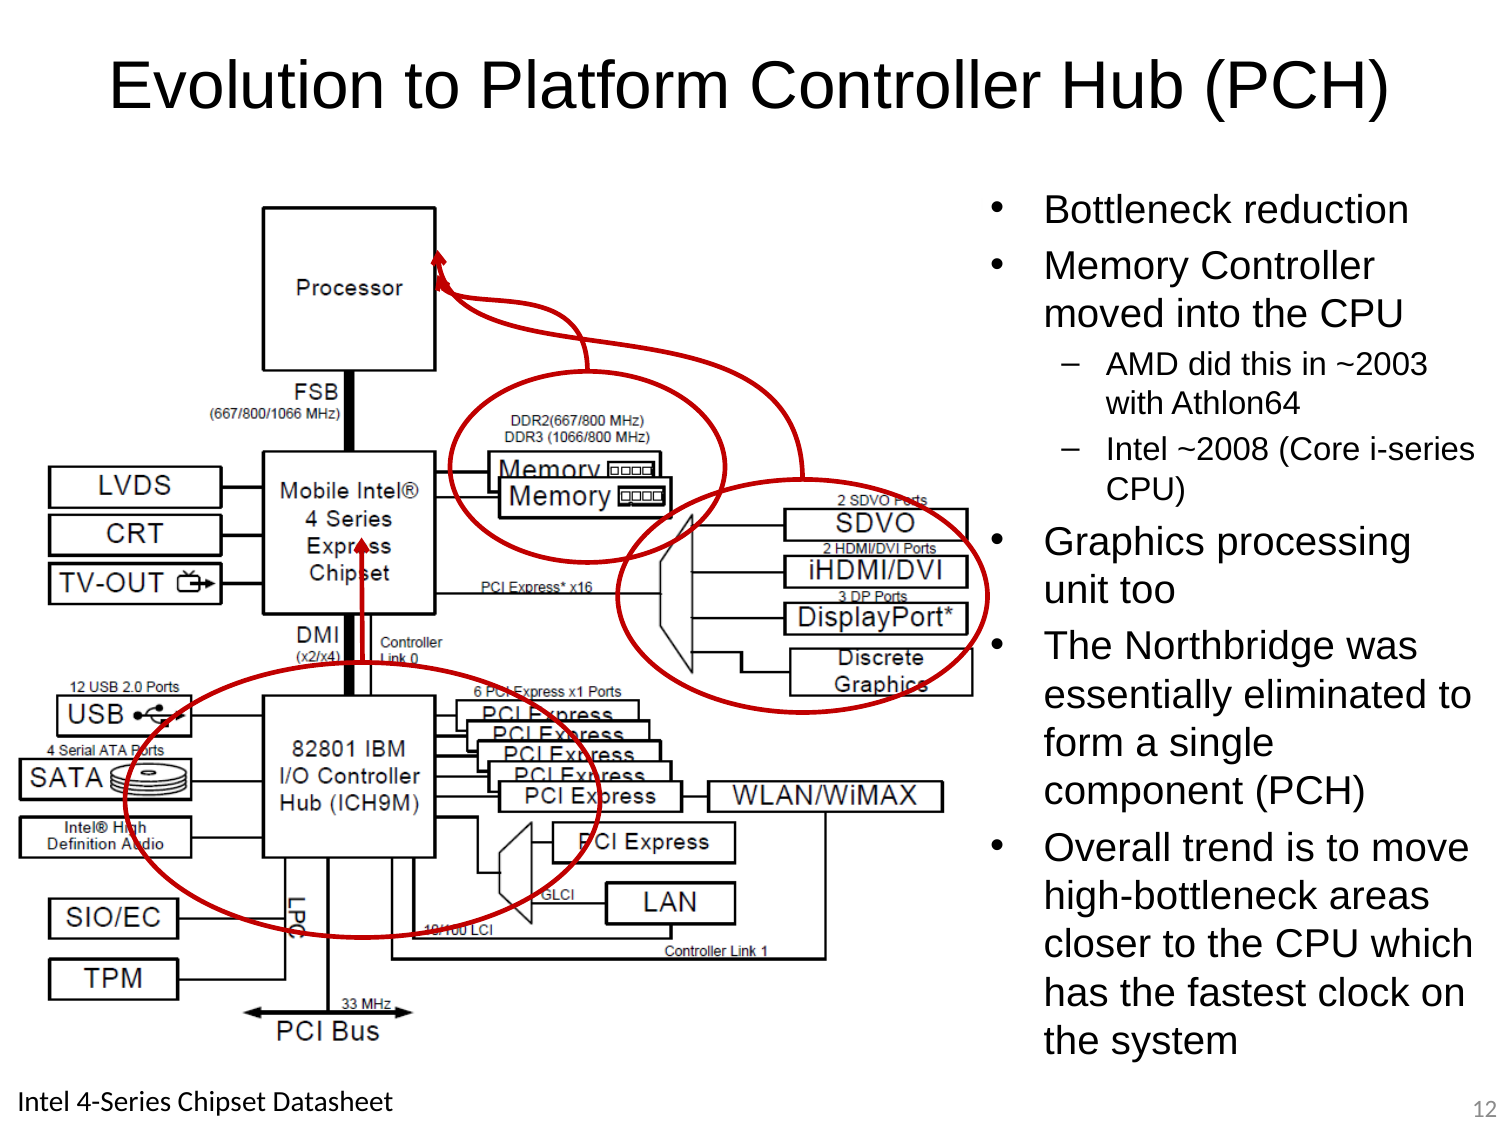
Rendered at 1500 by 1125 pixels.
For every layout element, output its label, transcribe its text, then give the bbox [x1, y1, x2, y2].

picture [7, 197, 983, 1057]
text_box Intel 4-Series Chipset Datasheet [2, 1074, 409, 1125]
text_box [463, 247, 500, 399]
list Bottleneck reduction Memory Controller moved into the CPU AMD did this in ~2003 with Athlon64 Intel ~2008 (Core i-series CPU) Graphics processing unit too The Northbridge was essentially eliminated to form a single component (PCH) Overall trend is to move high-bottleneck areas closer to the CPU which has the fastest clock on the system [975, 175, 1499, 1079]
slide_number 12 [1162, 1077, 1500, 1125]
title Evolution to Platform Controller Hub (PCH) [75, 0, 1425, 163]
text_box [505, 181, 735, 548]
